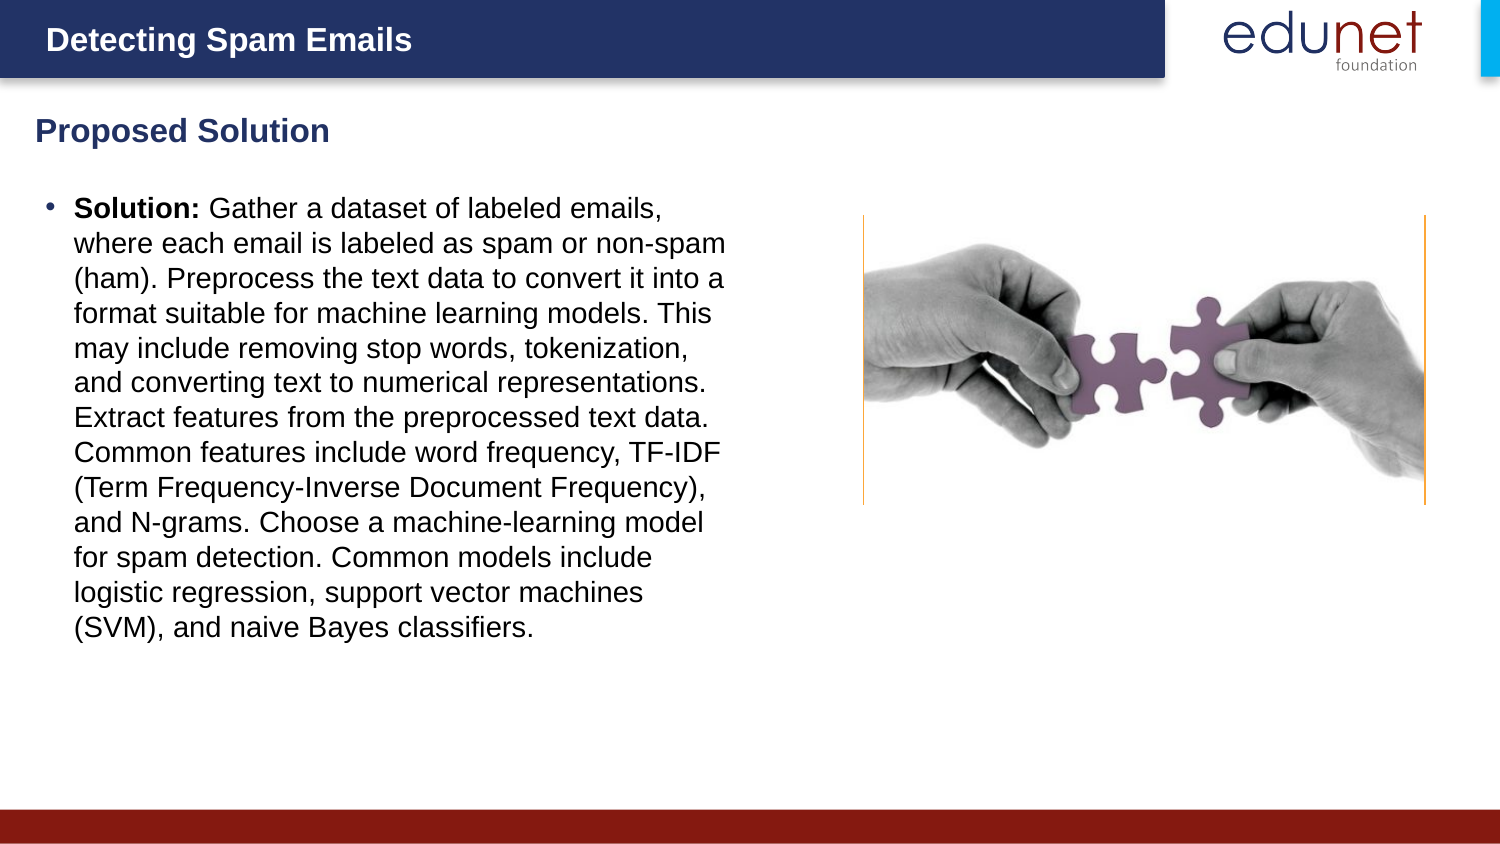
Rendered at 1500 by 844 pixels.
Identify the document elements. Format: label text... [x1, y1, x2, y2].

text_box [863, 171, 1426, 546]
text_box Proposed Solution [20, 94, 750, 147]
picture [1219, 8, 1424, 75]
text_box Solution: Gather a dataset of labeled emails, where each email is labeled as spam or non-spam (ham). Preprocess the text data to convert it into a format suitable for machine learning models. This may include removing stop words, tokenization, and converting text to numerical representations. Extract features from the preprocessed text data. Common features include word frequency, TF-IDF (Term Frequency-Inverse Document Frequency), and N-grams. Choose a machine-learning model for spam detection. Common models include logistic regression, support vector machines (SVM), and naive Bayes classifiers. [30, 174, 750, 659]
